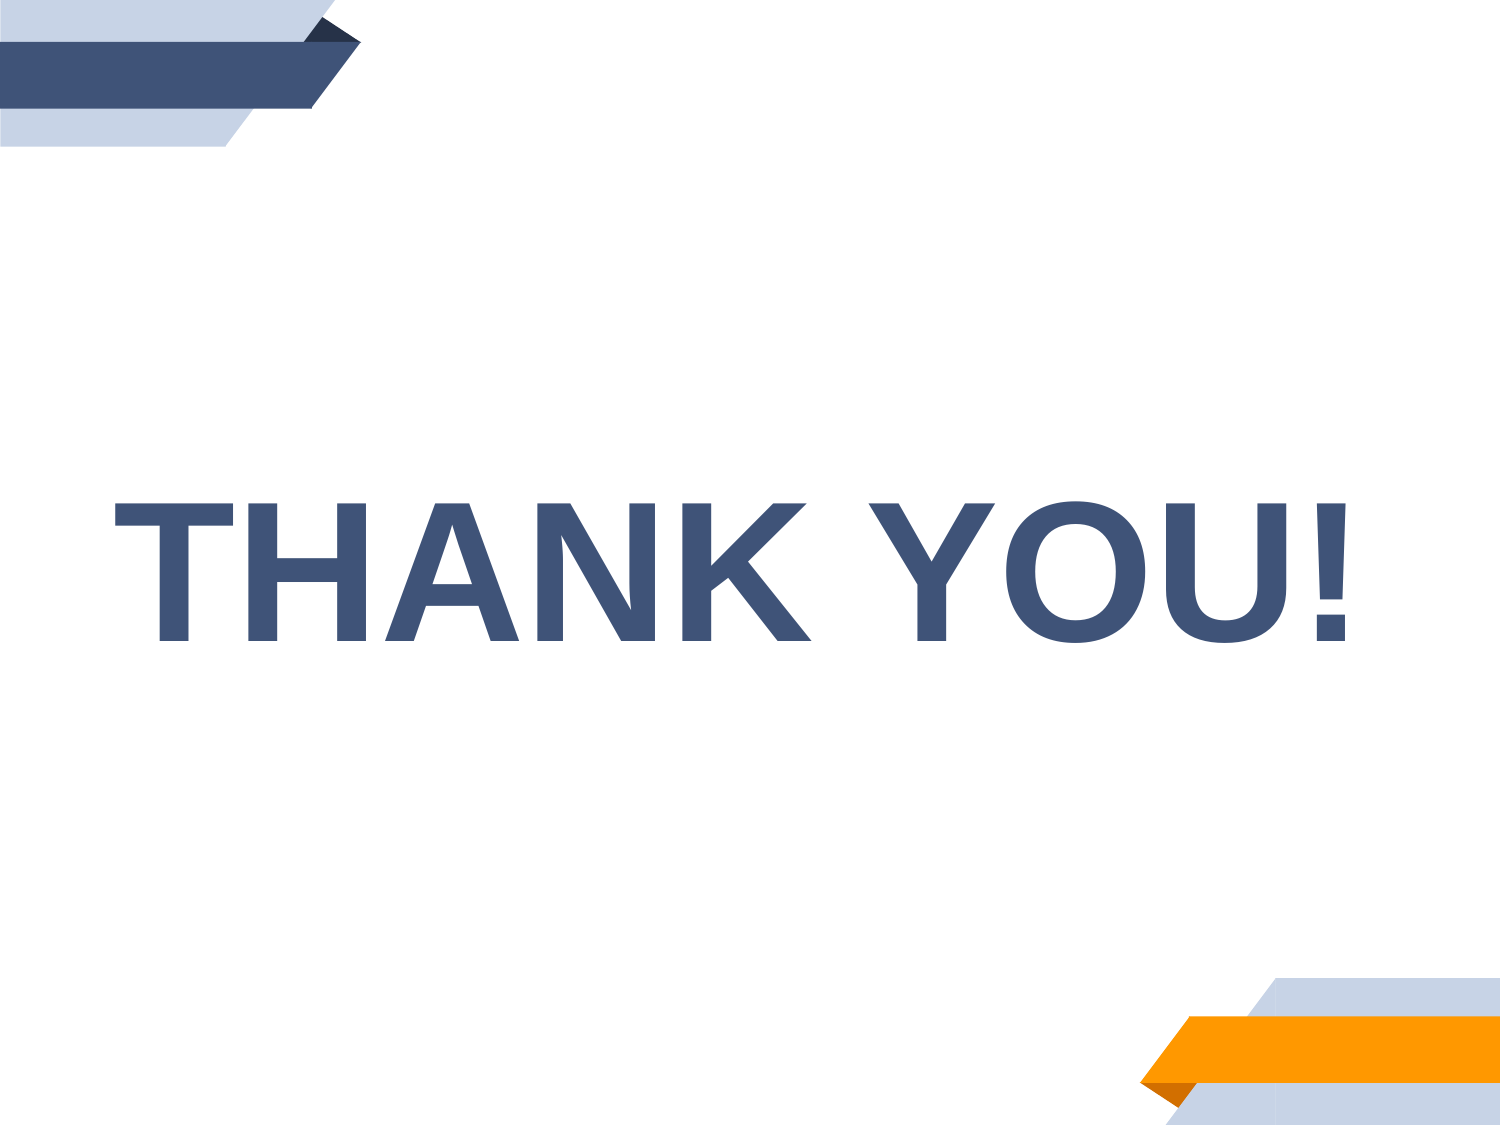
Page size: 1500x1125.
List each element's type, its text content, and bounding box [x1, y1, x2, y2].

text_box THANK YOU! [99, 433, 1401, 689]
